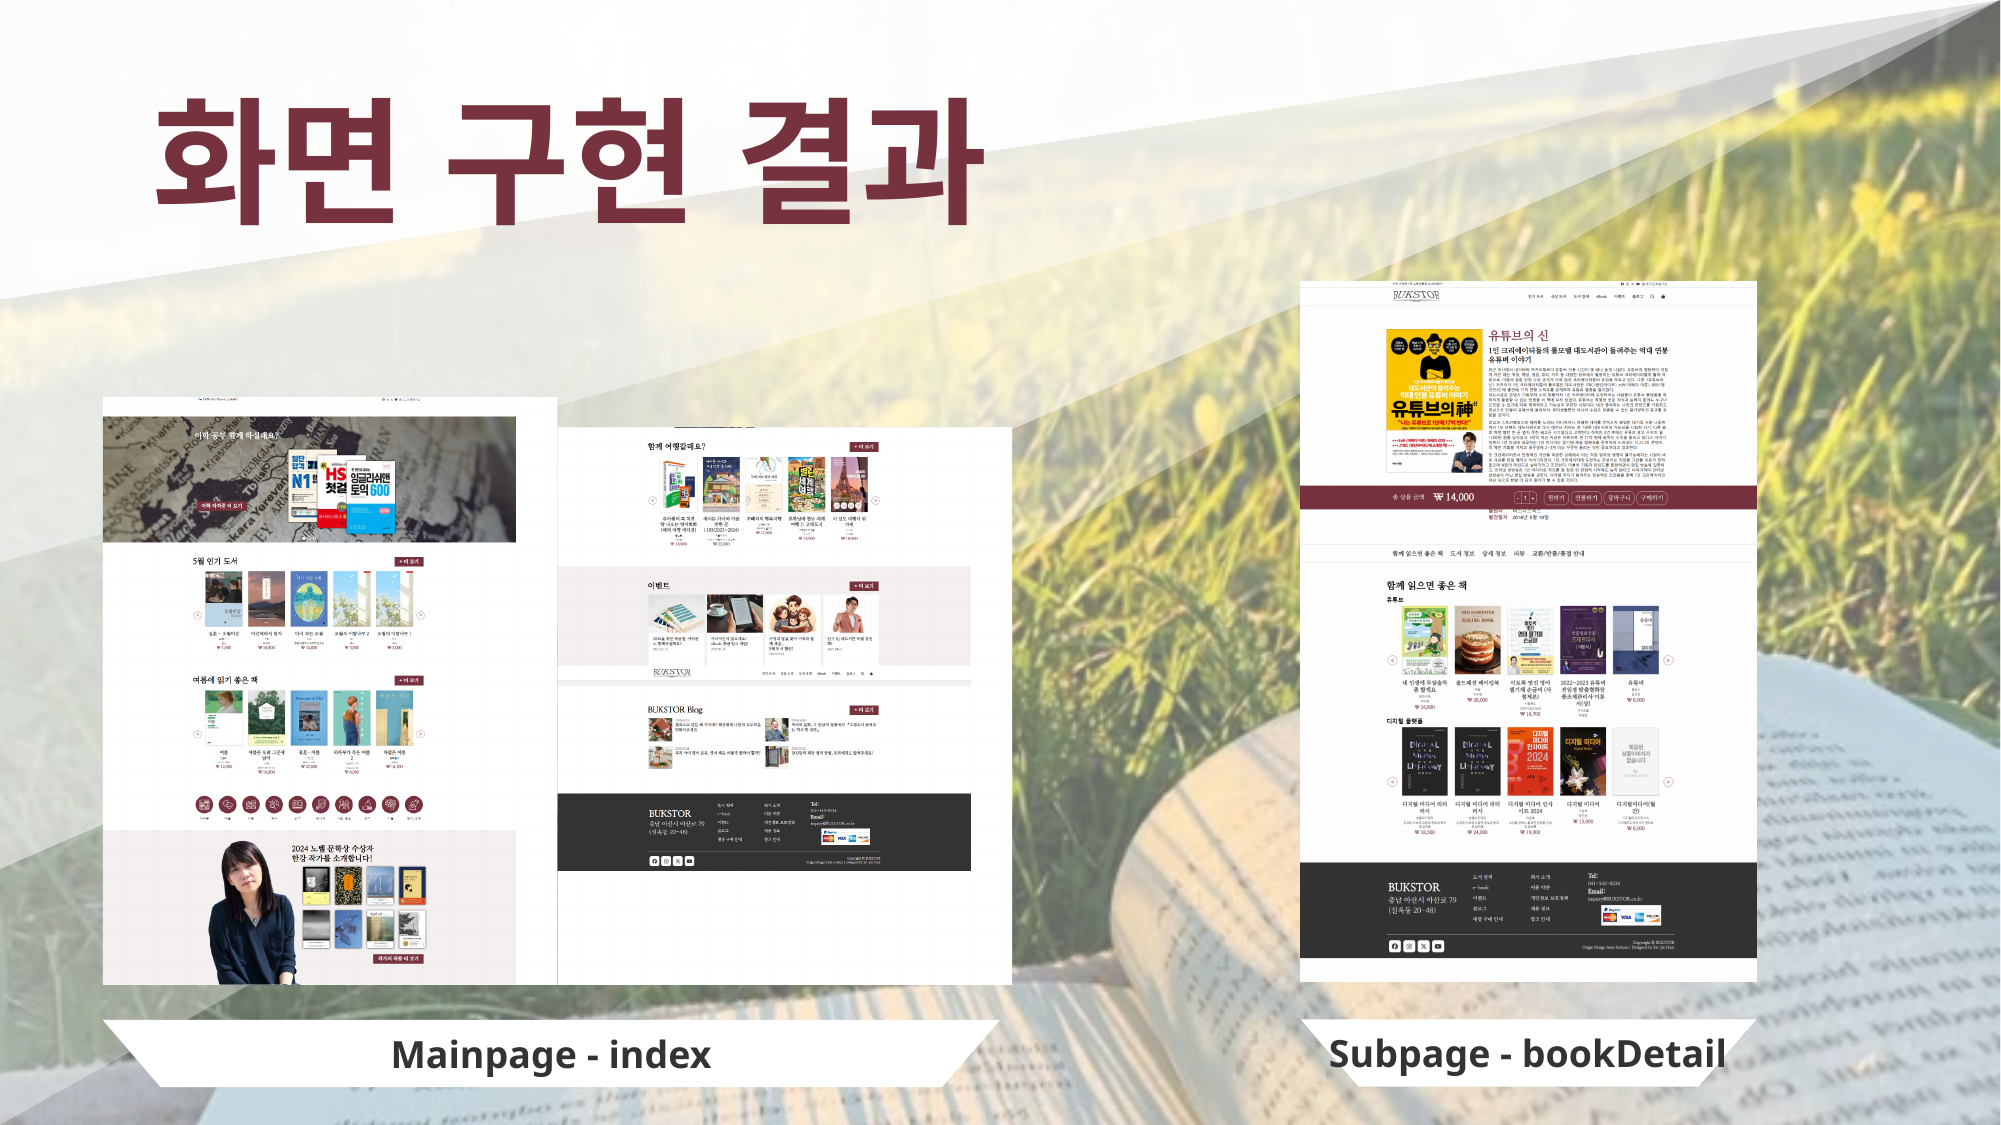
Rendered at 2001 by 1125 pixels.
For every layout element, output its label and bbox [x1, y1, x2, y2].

text_box [1300, 1019, 1757, 1087]
text_box [0, 0, 2000, 1125]
text_box [102, 1019, 1001, 1088]
picture [1300, 281, 1757, 982]
text_box [102, 397, 1013, 985]
